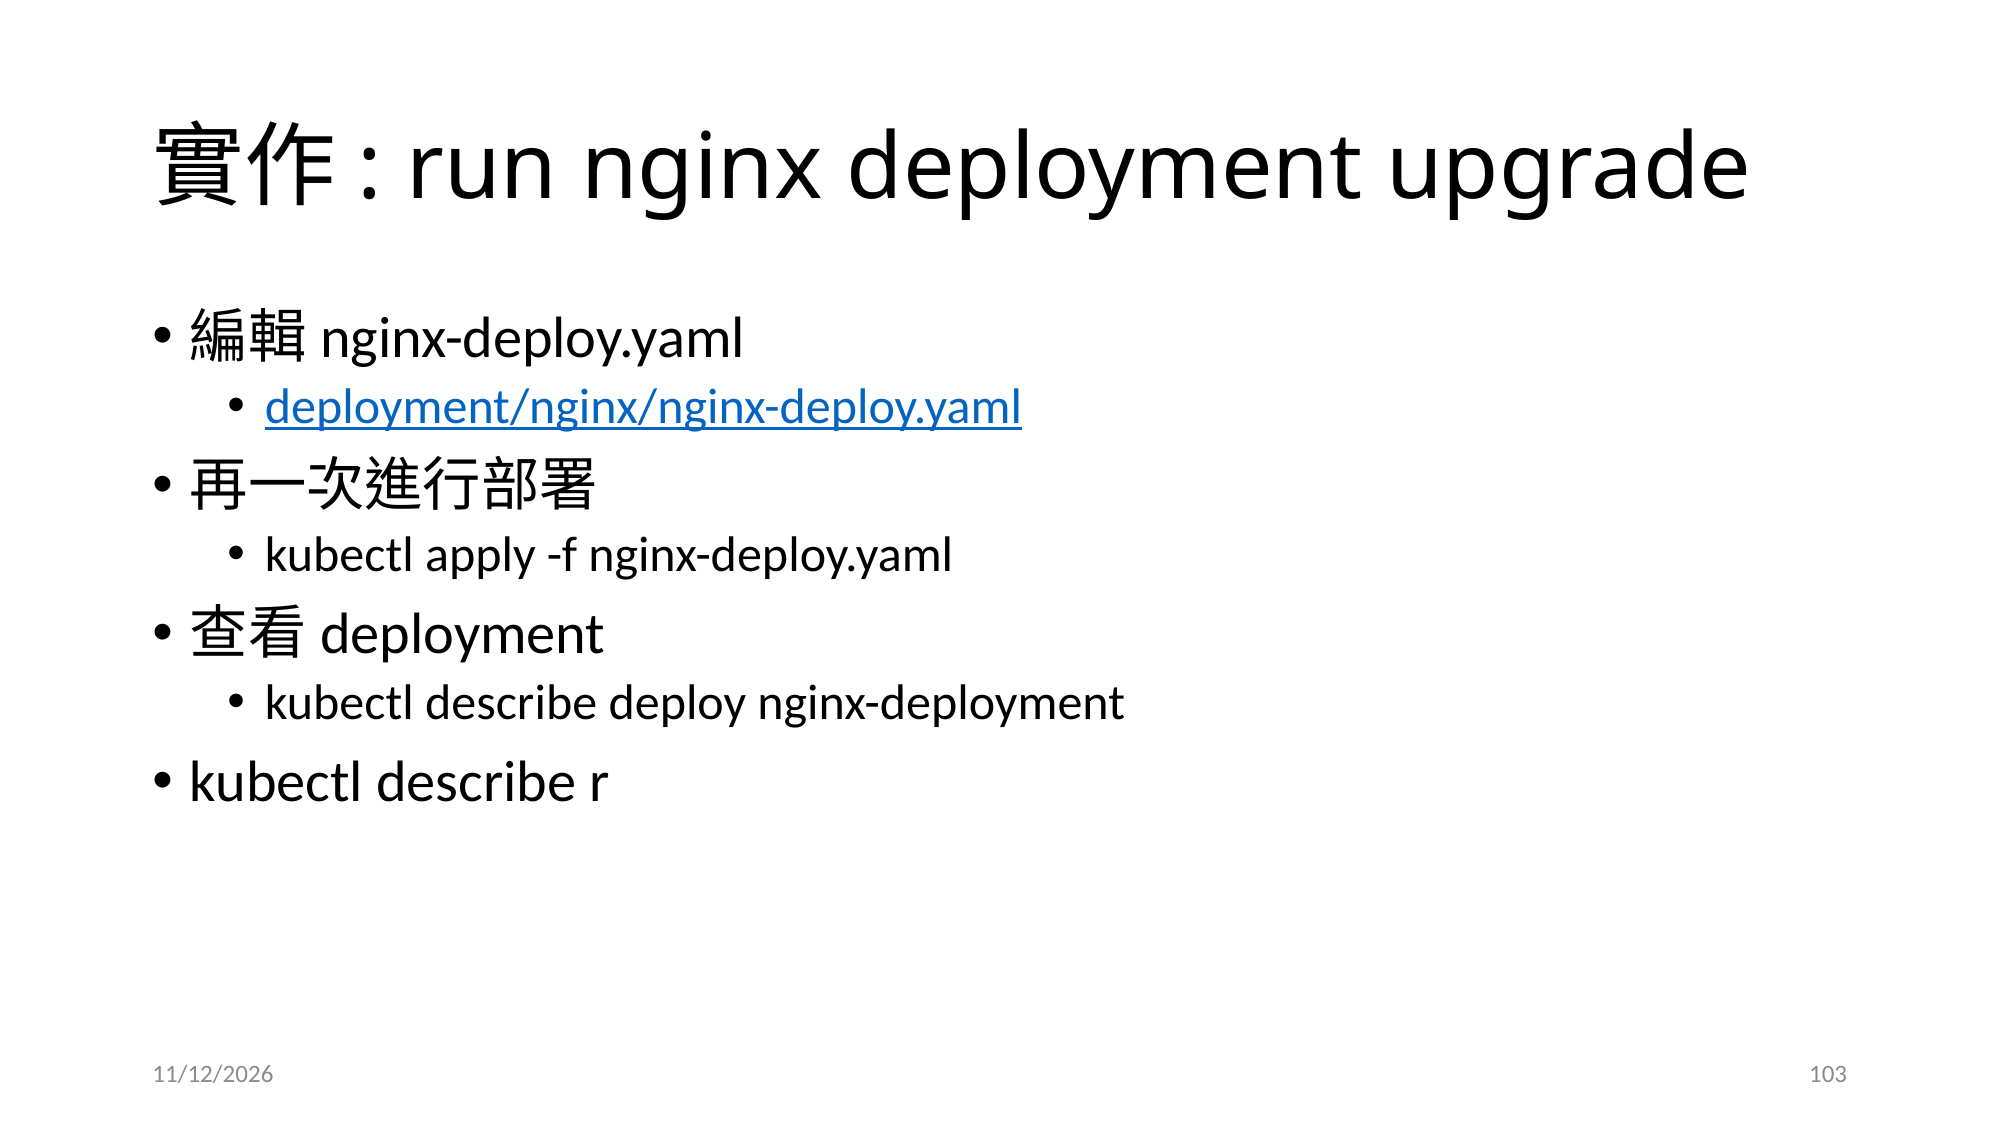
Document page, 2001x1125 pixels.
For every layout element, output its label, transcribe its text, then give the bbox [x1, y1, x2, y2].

title 實作: run nginx deployment upgrade [137, 59, 1863, 278]
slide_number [137, 1042, 588, 1103]
list 編輯nginx-deploy.yaml deployment/nginx/nginx-deploy.yaml 再一次進行部署 kubectl apply -f nginx-deploy.yaml 查看deployment kubectl describe deploy nginx-deployment kubectl describe r [137, 299, 1863, 1014]
slide_number 103 [1412, 1042, 1863, 1103]
